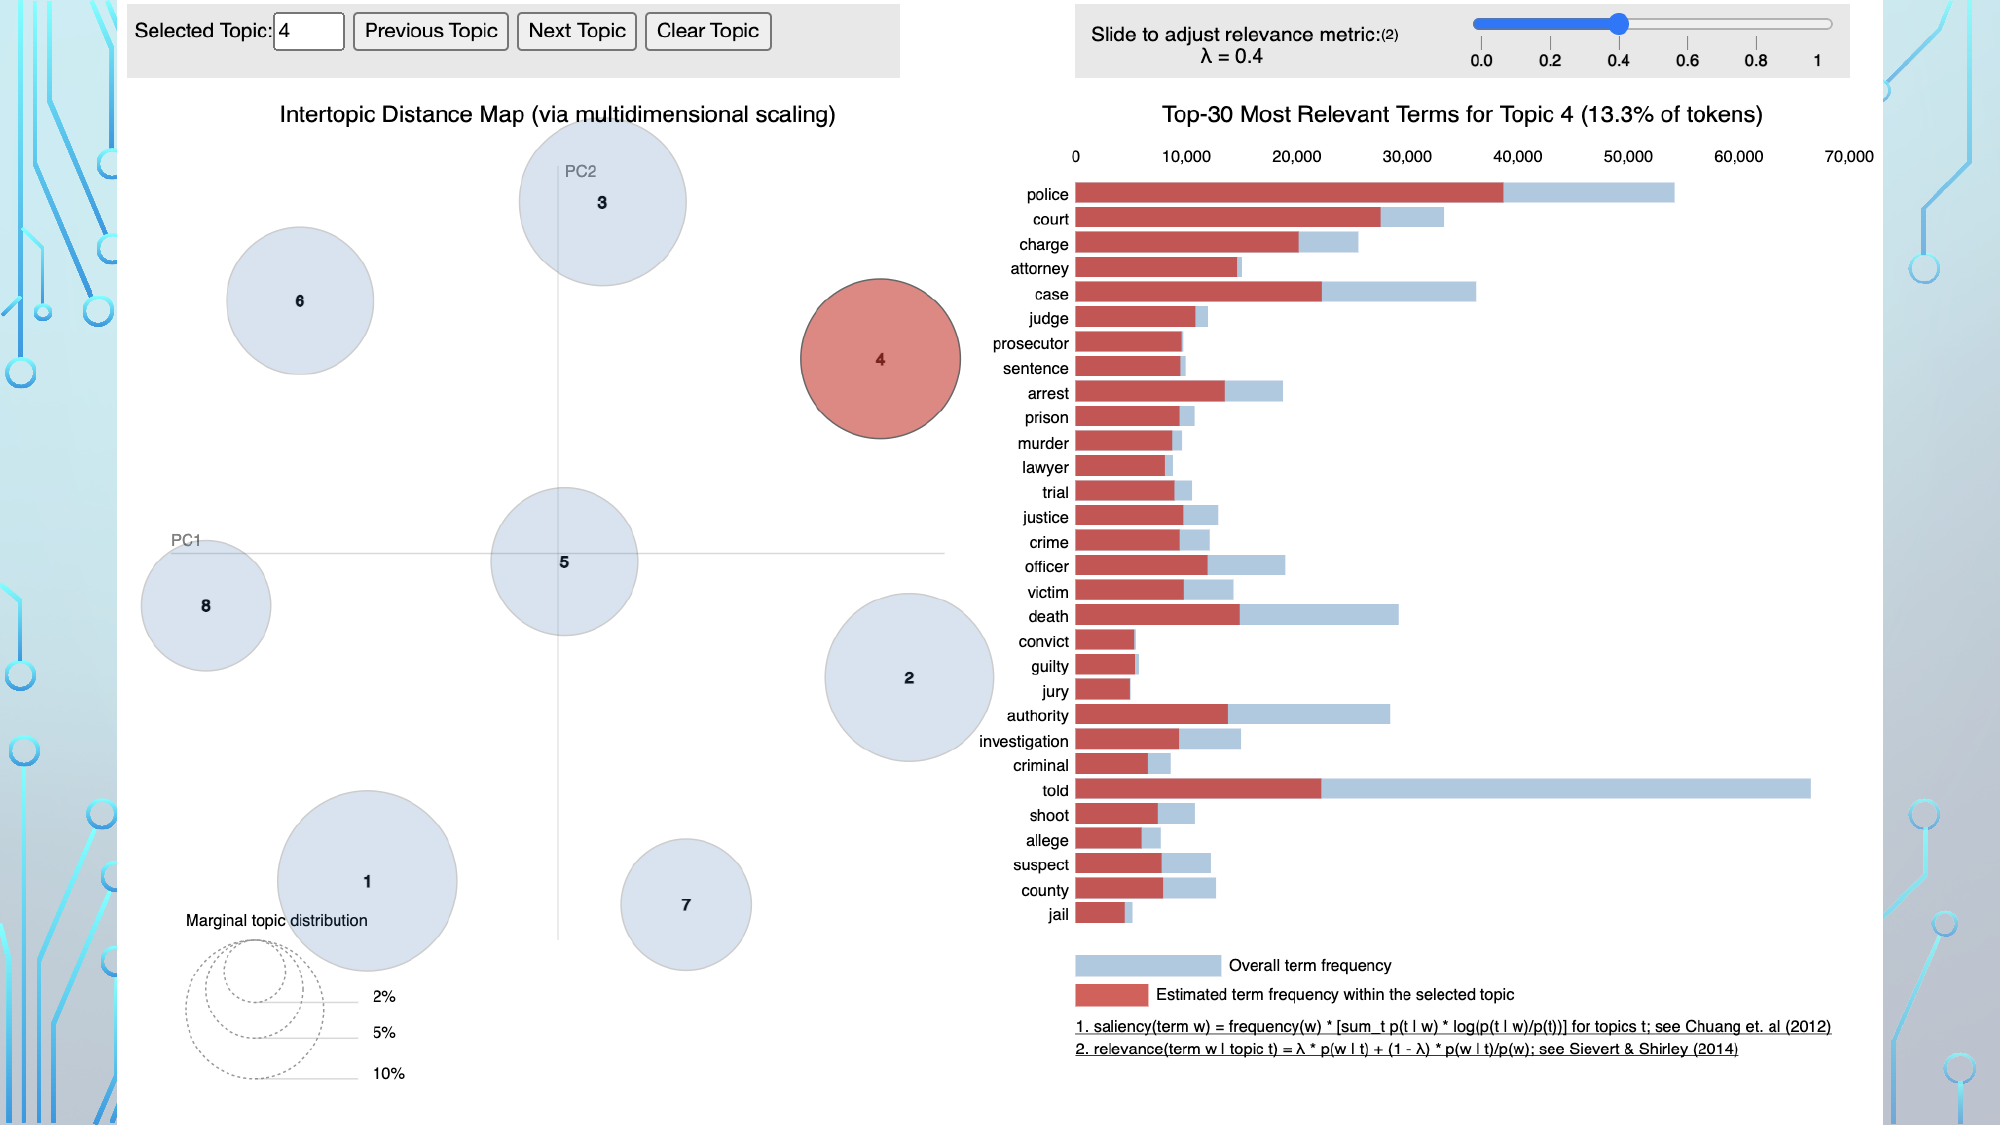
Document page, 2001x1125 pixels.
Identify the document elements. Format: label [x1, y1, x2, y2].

picture [117, 0, 1883, 1125]
